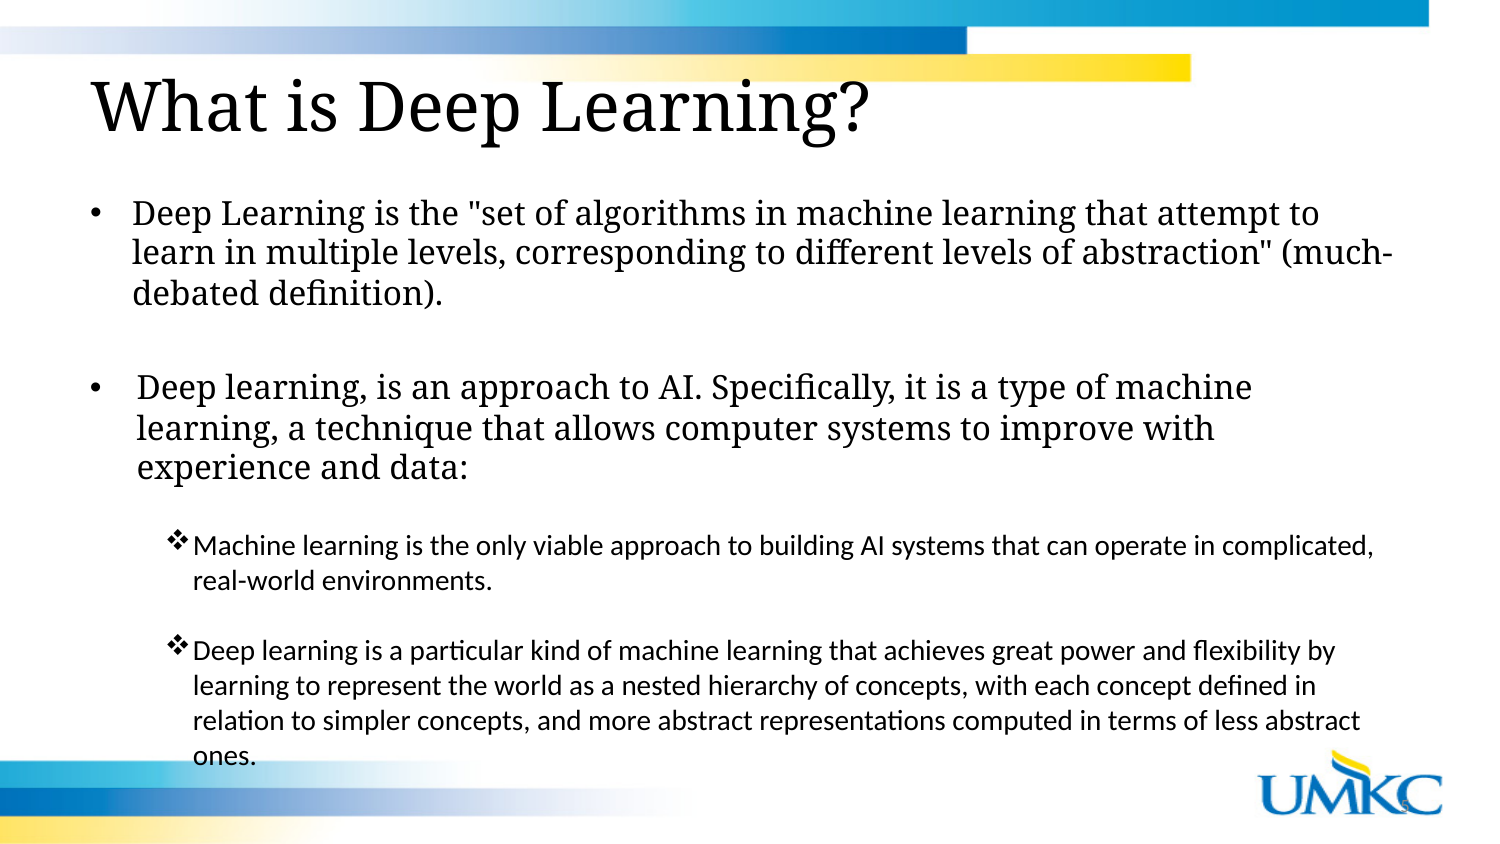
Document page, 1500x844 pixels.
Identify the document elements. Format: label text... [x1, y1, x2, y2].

slide_number 5 [1074, 782, 1425, 827]
list Deep Learning is the "set of algorithms in machine learning that attempt to learn in multiple levels, corresponding to different levels of abstraction" (much-debated definition). [75, 184, 1425, 372]
title What is Deep Learning? [75, 33, 1425, 175]
picture [0, 0, 1500, 844]
text_box Deep learning, is an approach to AI. Specifically, it is a type of machine learning, a technique that allows computer systems to improve with experience and data: Machine learning is the only viable approach to building AI systems that can operate in complicated, real-world environments. Deep learning is a particular kind of machine learning that achieves great power and flexibility by learning to represent the world as a nested hierarchy of concepts, with each concept defined in relation to simpler concepts, and more abstract representations computed in terms of less abstract ones. [74, 359, 1413, 779]
